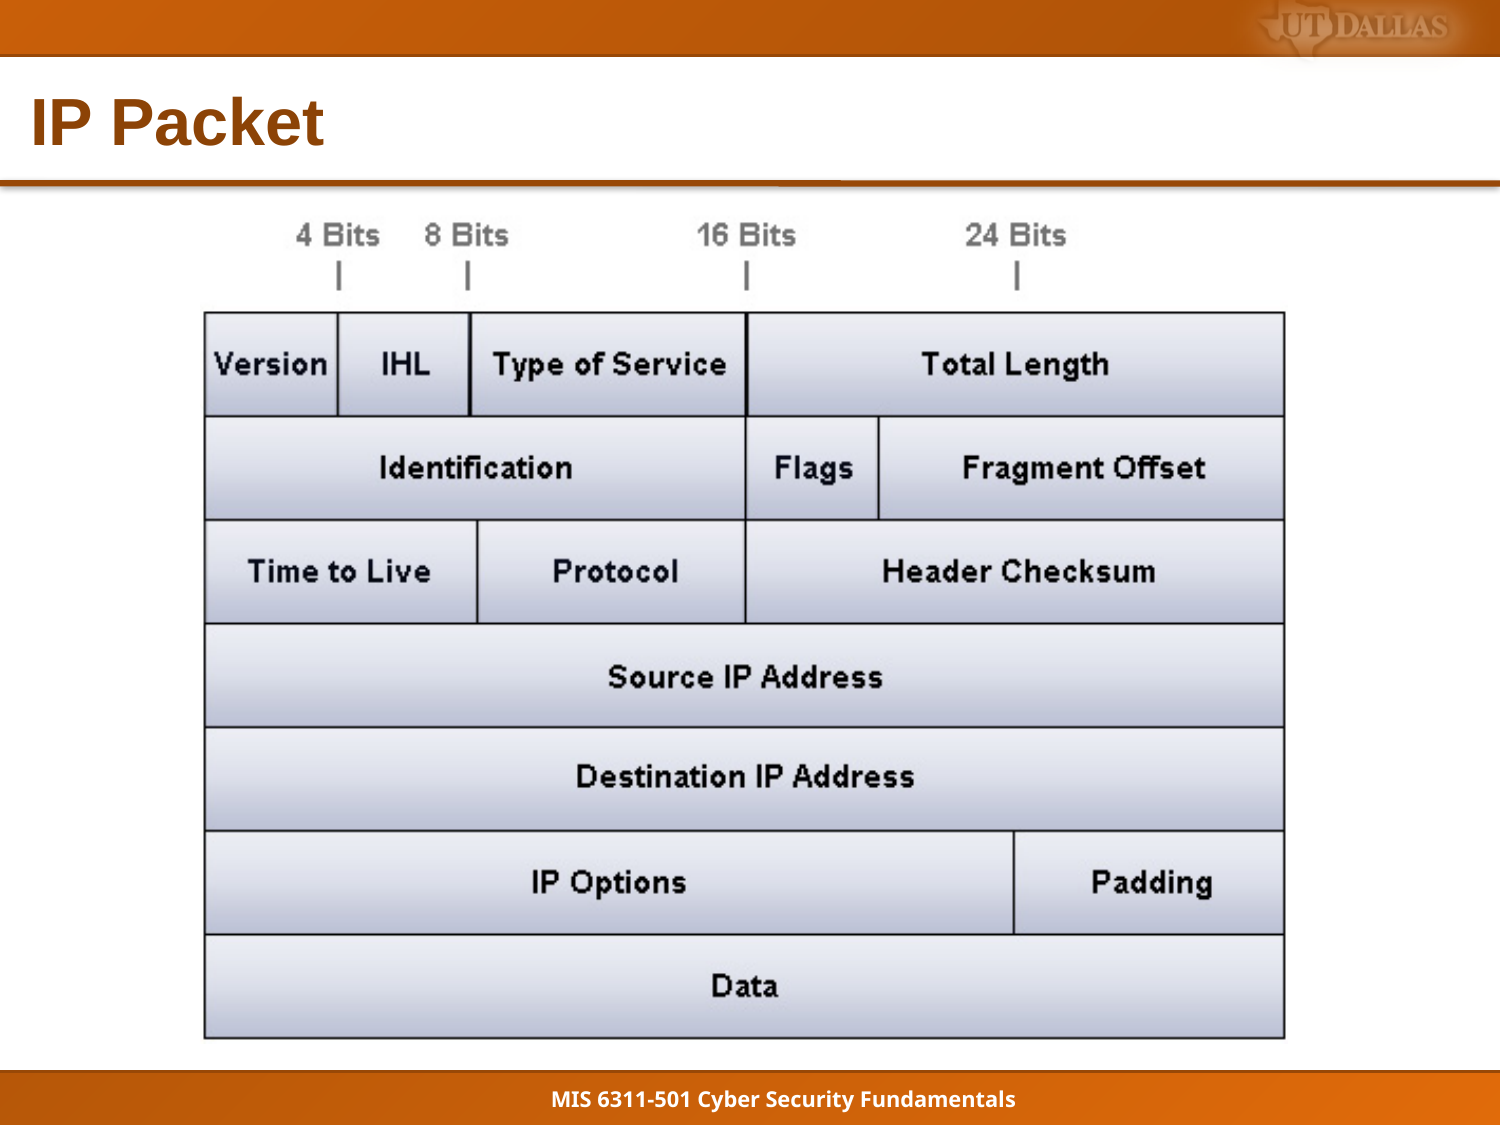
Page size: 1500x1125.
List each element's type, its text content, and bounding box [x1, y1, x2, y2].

picture [1218, 0, 1500, 62]
picture [199, 200, 1288, 1044]
title IP Packet [0, 62, 1500, 176]
